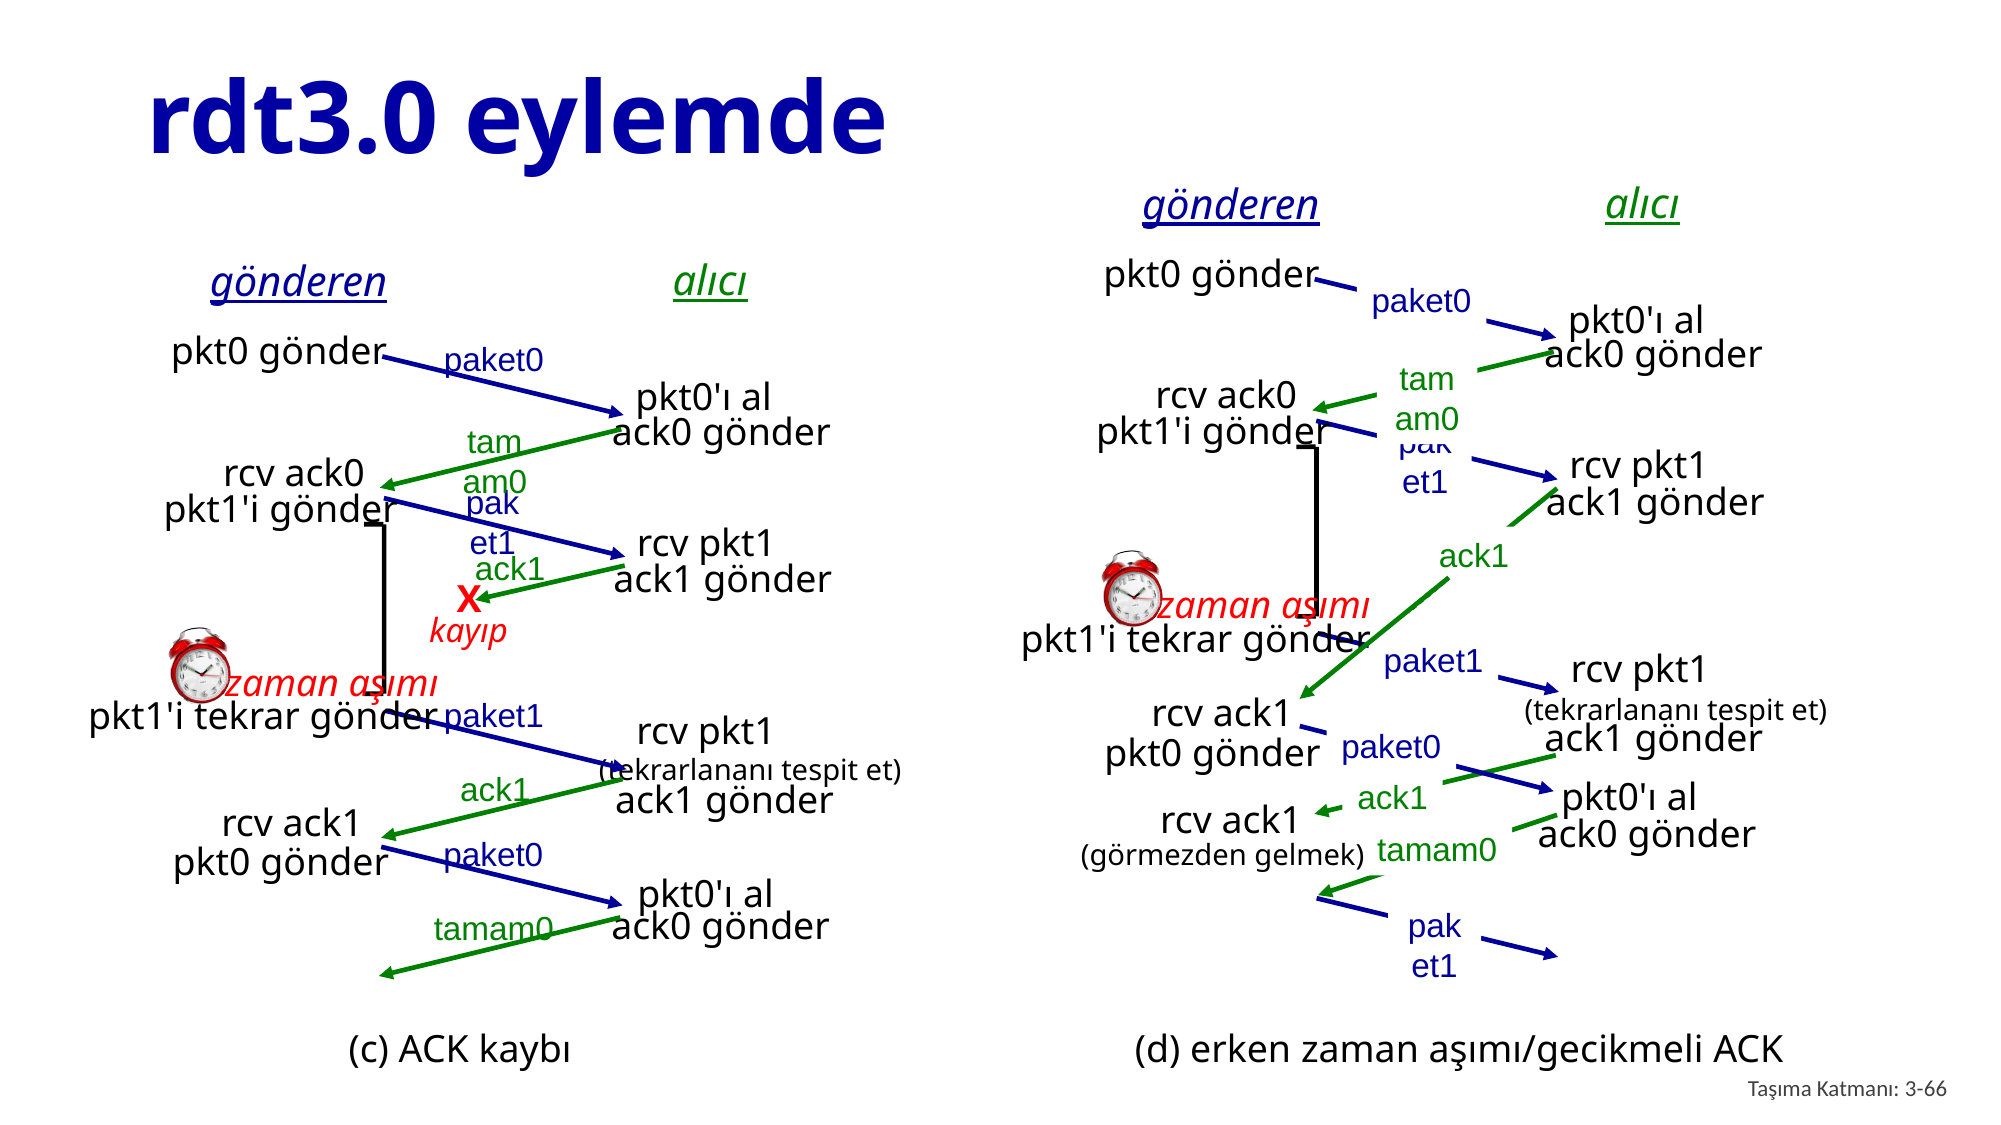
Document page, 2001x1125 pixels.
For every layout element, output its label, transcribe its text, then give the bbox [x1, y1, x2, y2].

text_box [1746, 706, 1752, 825]
text_box gönderen [1127, 170, 1335, 235]
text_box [150, 624, 377, 745]
title rdt3.0 eylemde [131, 47, 1952, 195]
text_box rcv pkt1 [1559, 637, 1725, 681]
text_box pkt0 gönder [1088, 242, 1335, 302]
text_box alıcı [657, 246, 763, 312]
text_box pkt0'ı al [622, 365, 787, 426]
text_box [1082, 547, 1309, 668]
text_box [1317, 814, 1558, 896]
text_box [383, 473, 626, 557]
text_box ack1 gönder [625, 548, 848, 608]
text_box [1147, 788, 1315, 880]
text_box ack0 gönder [1554, 323, 1778, 383]
text_box rcv ack0 [208, 441, 379, 477]
text_box ack0 gönder [1529, 338, 1553, 349]
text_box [1116, 681, 1746, 863]
text_box ack0 gönder [622, 400, 846, 461]
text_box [378, 900, 621, 976]
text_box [1312, 349, 1554, 411]
slide_number Taşıma Katmanı: 3-66 [1512, 1056, 1963, 1117]
text_box alıcı [1590, 169, 1695, 234]
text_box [385, 686, 627, 770]
text_box rcv pkt1 [626, 511, 792, 548]
text_box pkt1'i gönder [148, 477, 383, 537]
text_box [1317, 632, 1559, 681]
text_box ack1 gönder [1531, 470, 1780, 531]
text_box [379, 412, 622, 488]
text_box (tekrarlananı tespit et) [627, 743, 917, 794]
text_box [425, 539, 625, 658]
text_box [363, 524, 385, 694]
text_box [1407, 488, 1558, 612]
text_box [381, 760, 623, 838]
text_box pkt0 gönder [156, 319, 403, 380]
text_box rcv pkt1 [1558, 433, 1724, 470]
text_box ack0 gönder [621, 894, 846, 955]
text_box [382, 330, 624, 416]
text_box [381, 838, 623, 906]
text_box (tekrarlananı tespit et) [1746, 683, 1843, 734]
text_box pkt0'ı al [1553, 288, 1720, 349]
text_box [1316, 412, 1558, 480]
text_box rcv pkt1 [627, 699, 791, 760]
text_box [1296, 446, 1317, 617]
text_box pkt0'ı al [623, 862, 789, 894]
text_box gönderen [195, 247, 403, 313]
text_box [1314, 272, 1557, 338]
text_box pkt0 gönder [157, 830, 381, 891]
text_box rcv ack1 [206, 791, 378, 851]
text_box (d) erken zaman aşımı/gecikmeli ACK [1120, 1017, 1800, 1077]
text_box pkt1'i gönder [1081, 399, 1316, 460]
text_box rcv ack0 [1140, 364, 1312, 399]
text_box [1316, 897, 1559, 957]
text_box (c) ACK kaybı [333, 1017, 587, 1077]
text_box ack1 gönder [623, 768, 849, 829]
